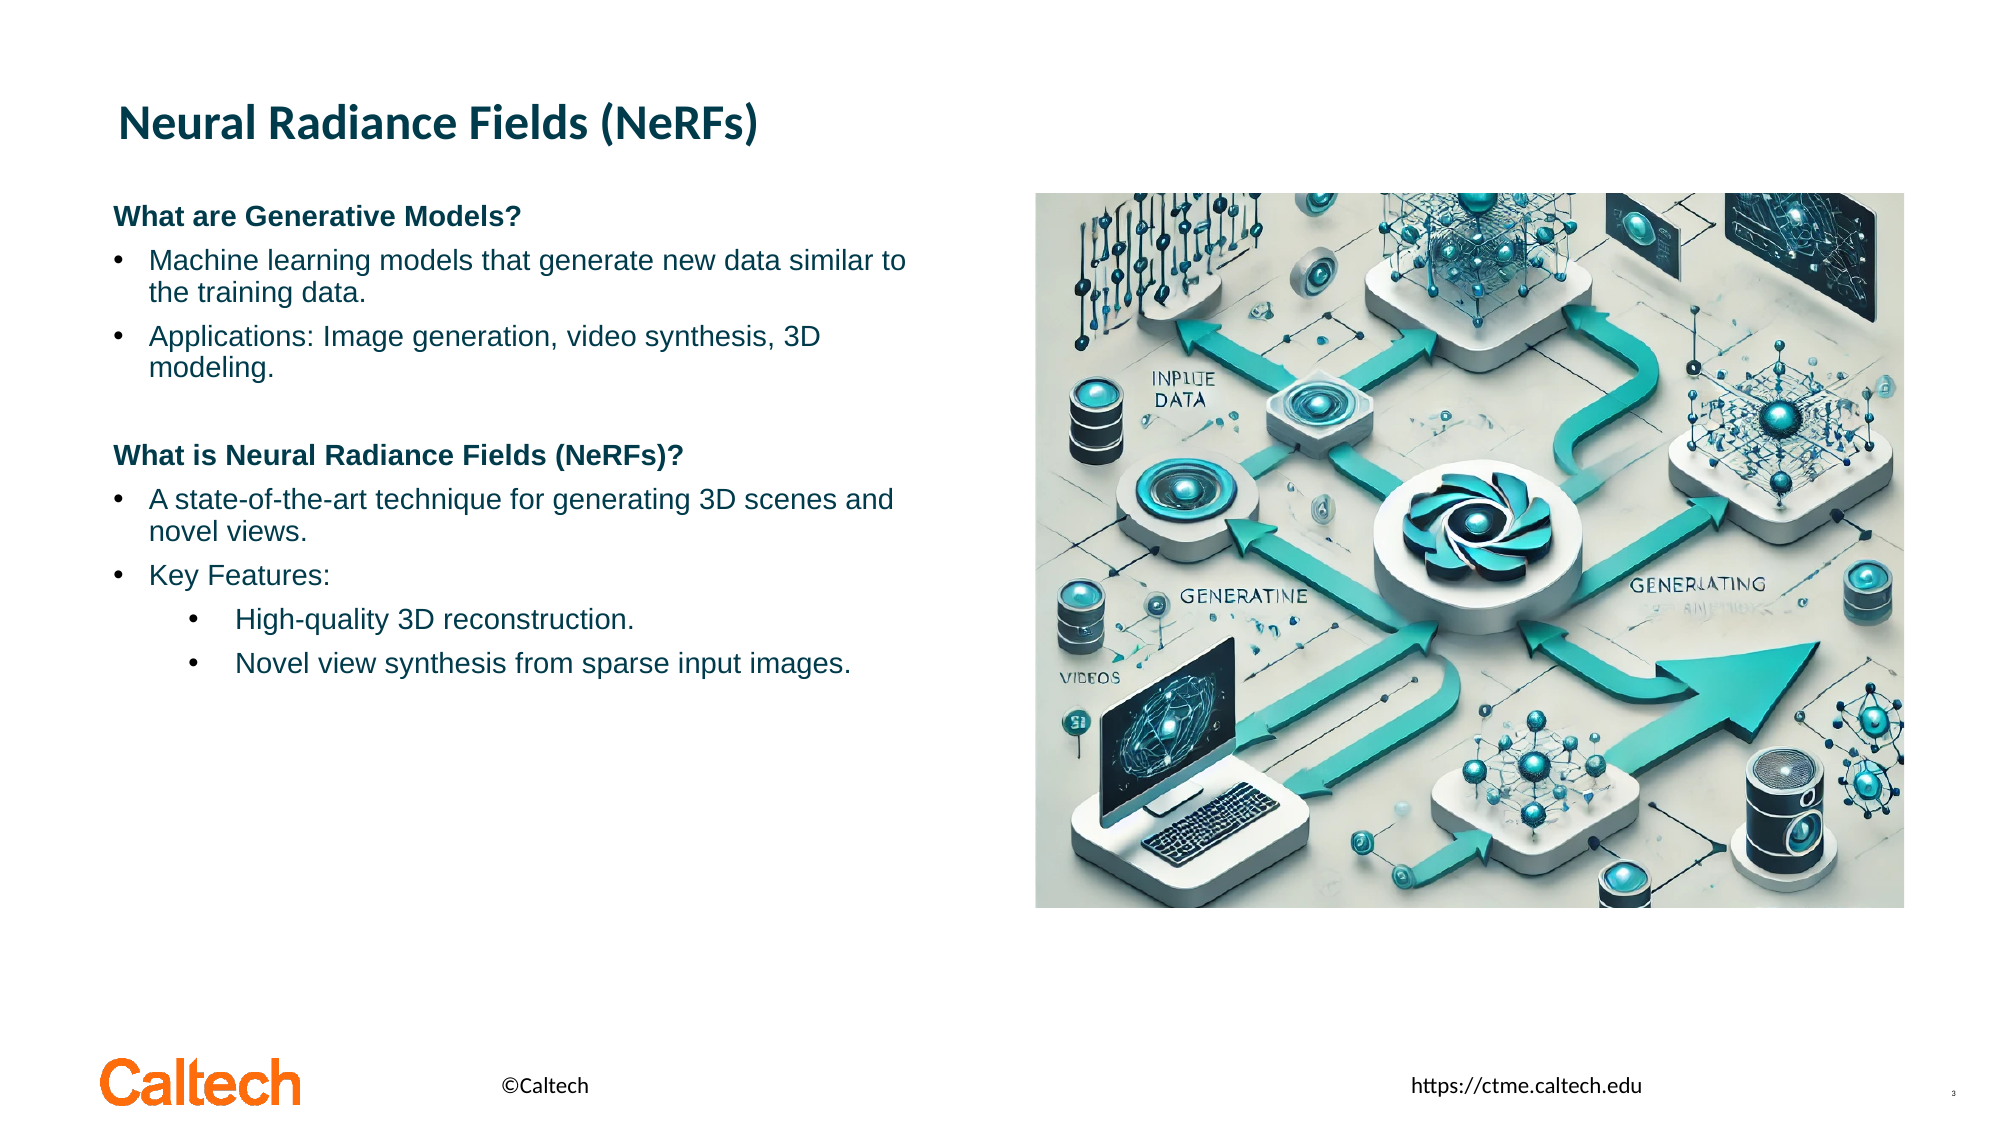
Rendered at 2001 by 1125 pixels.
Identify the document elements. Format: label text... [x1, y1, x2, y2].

picture [1035, 193, 1905, 908]
picture [100, 1057, 300, 1106]
title Neural Radiance Fields (NeRFs) [98, 84, 1899, 163]
text_box What are Generative Models? Machine learning models that generate new data similar to the training data. Applications: Image generation, video synthesis, 3D modeling. What is Neural Radiance Fields (NeRFs)? A state-of-the-art technique for generating 3D scenes and novel views. Key Features: High-quality 3D reconstruction. Novel view synthesis from sparse input images. [98, 193, 967, 908]
slide_number 3 [1837, 1068, 1971, 1106]
